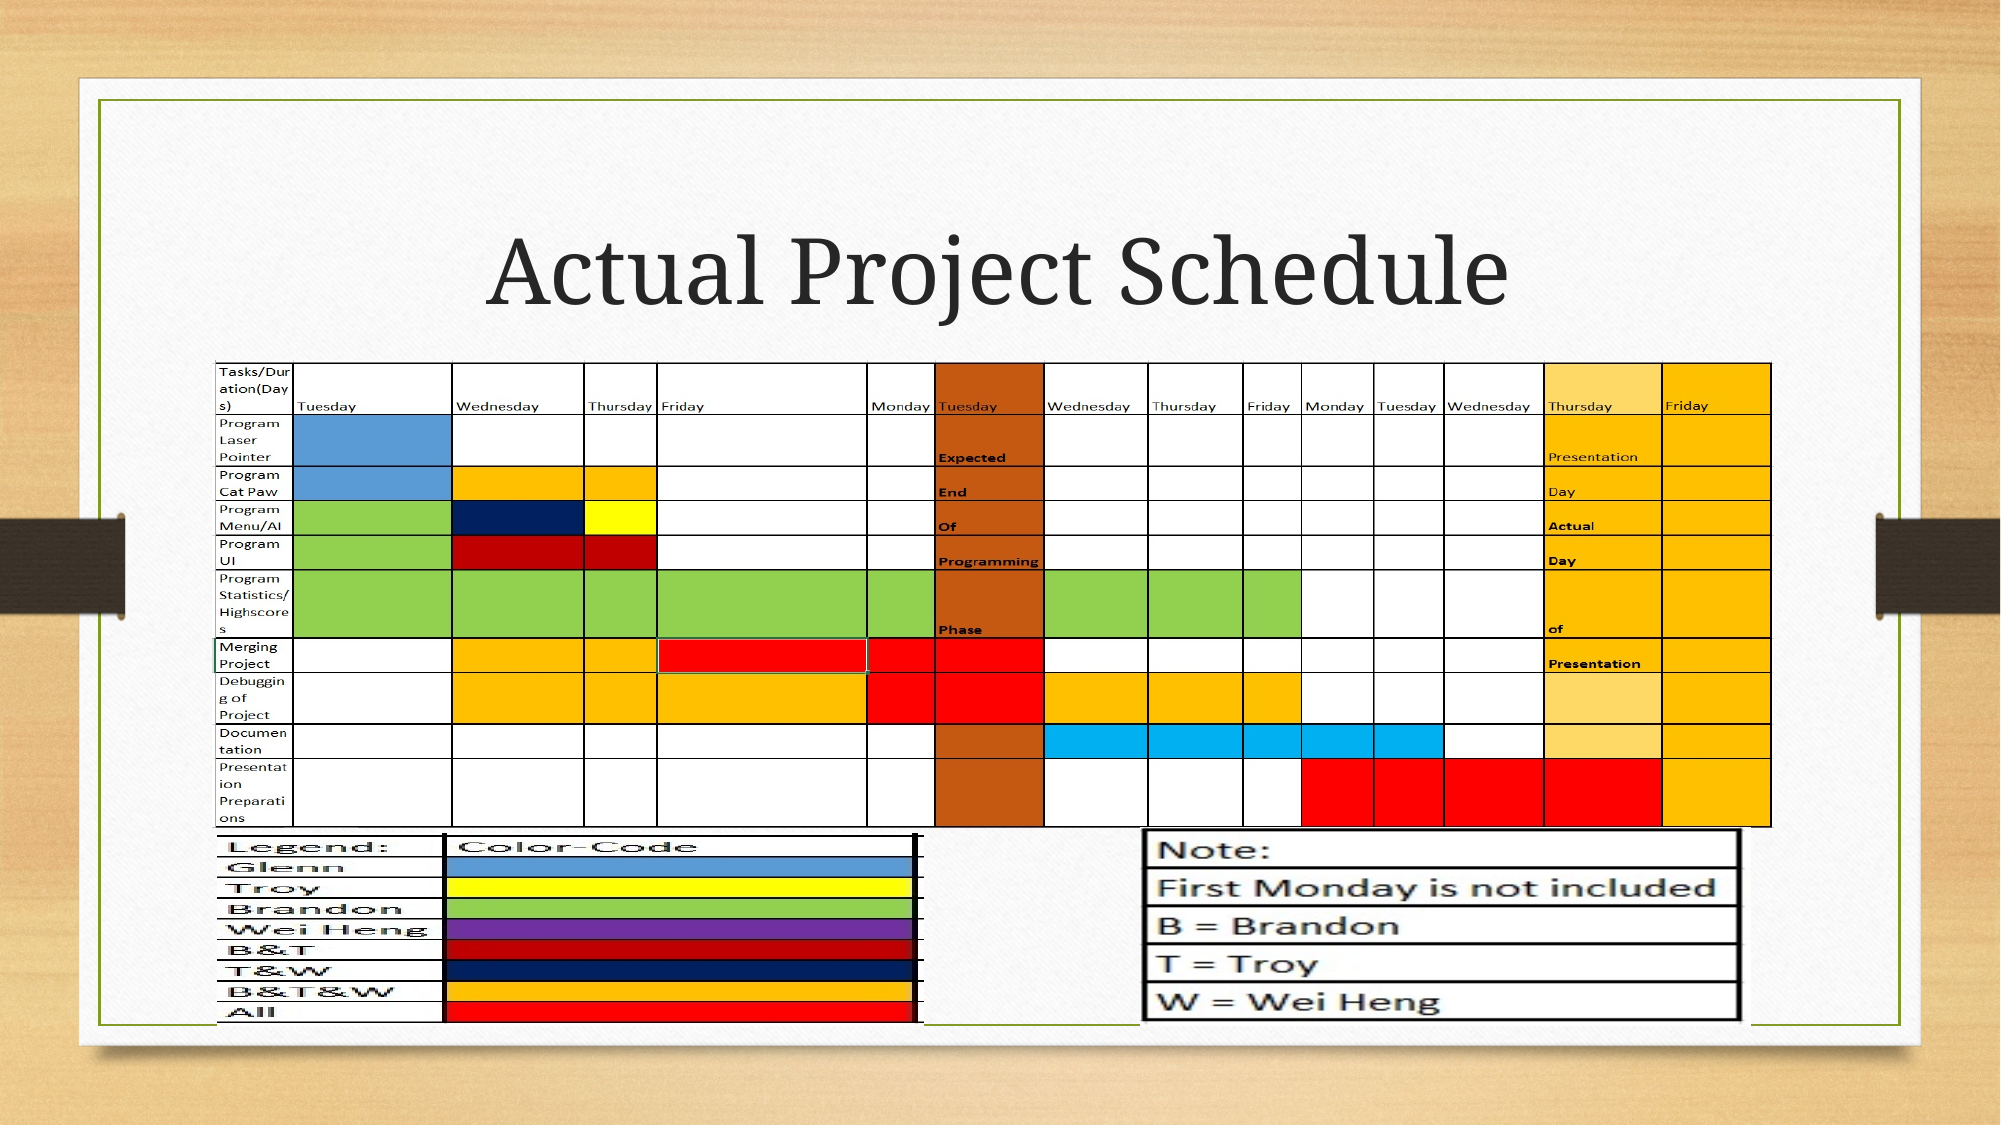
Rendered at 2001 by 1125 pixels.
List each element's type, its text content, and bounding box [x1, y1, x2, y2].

picture [0, 0, 2001, 1125]
title Actual Project Schedule [212, 161, 1788, 375]
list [212, 360, 1774, 828]
